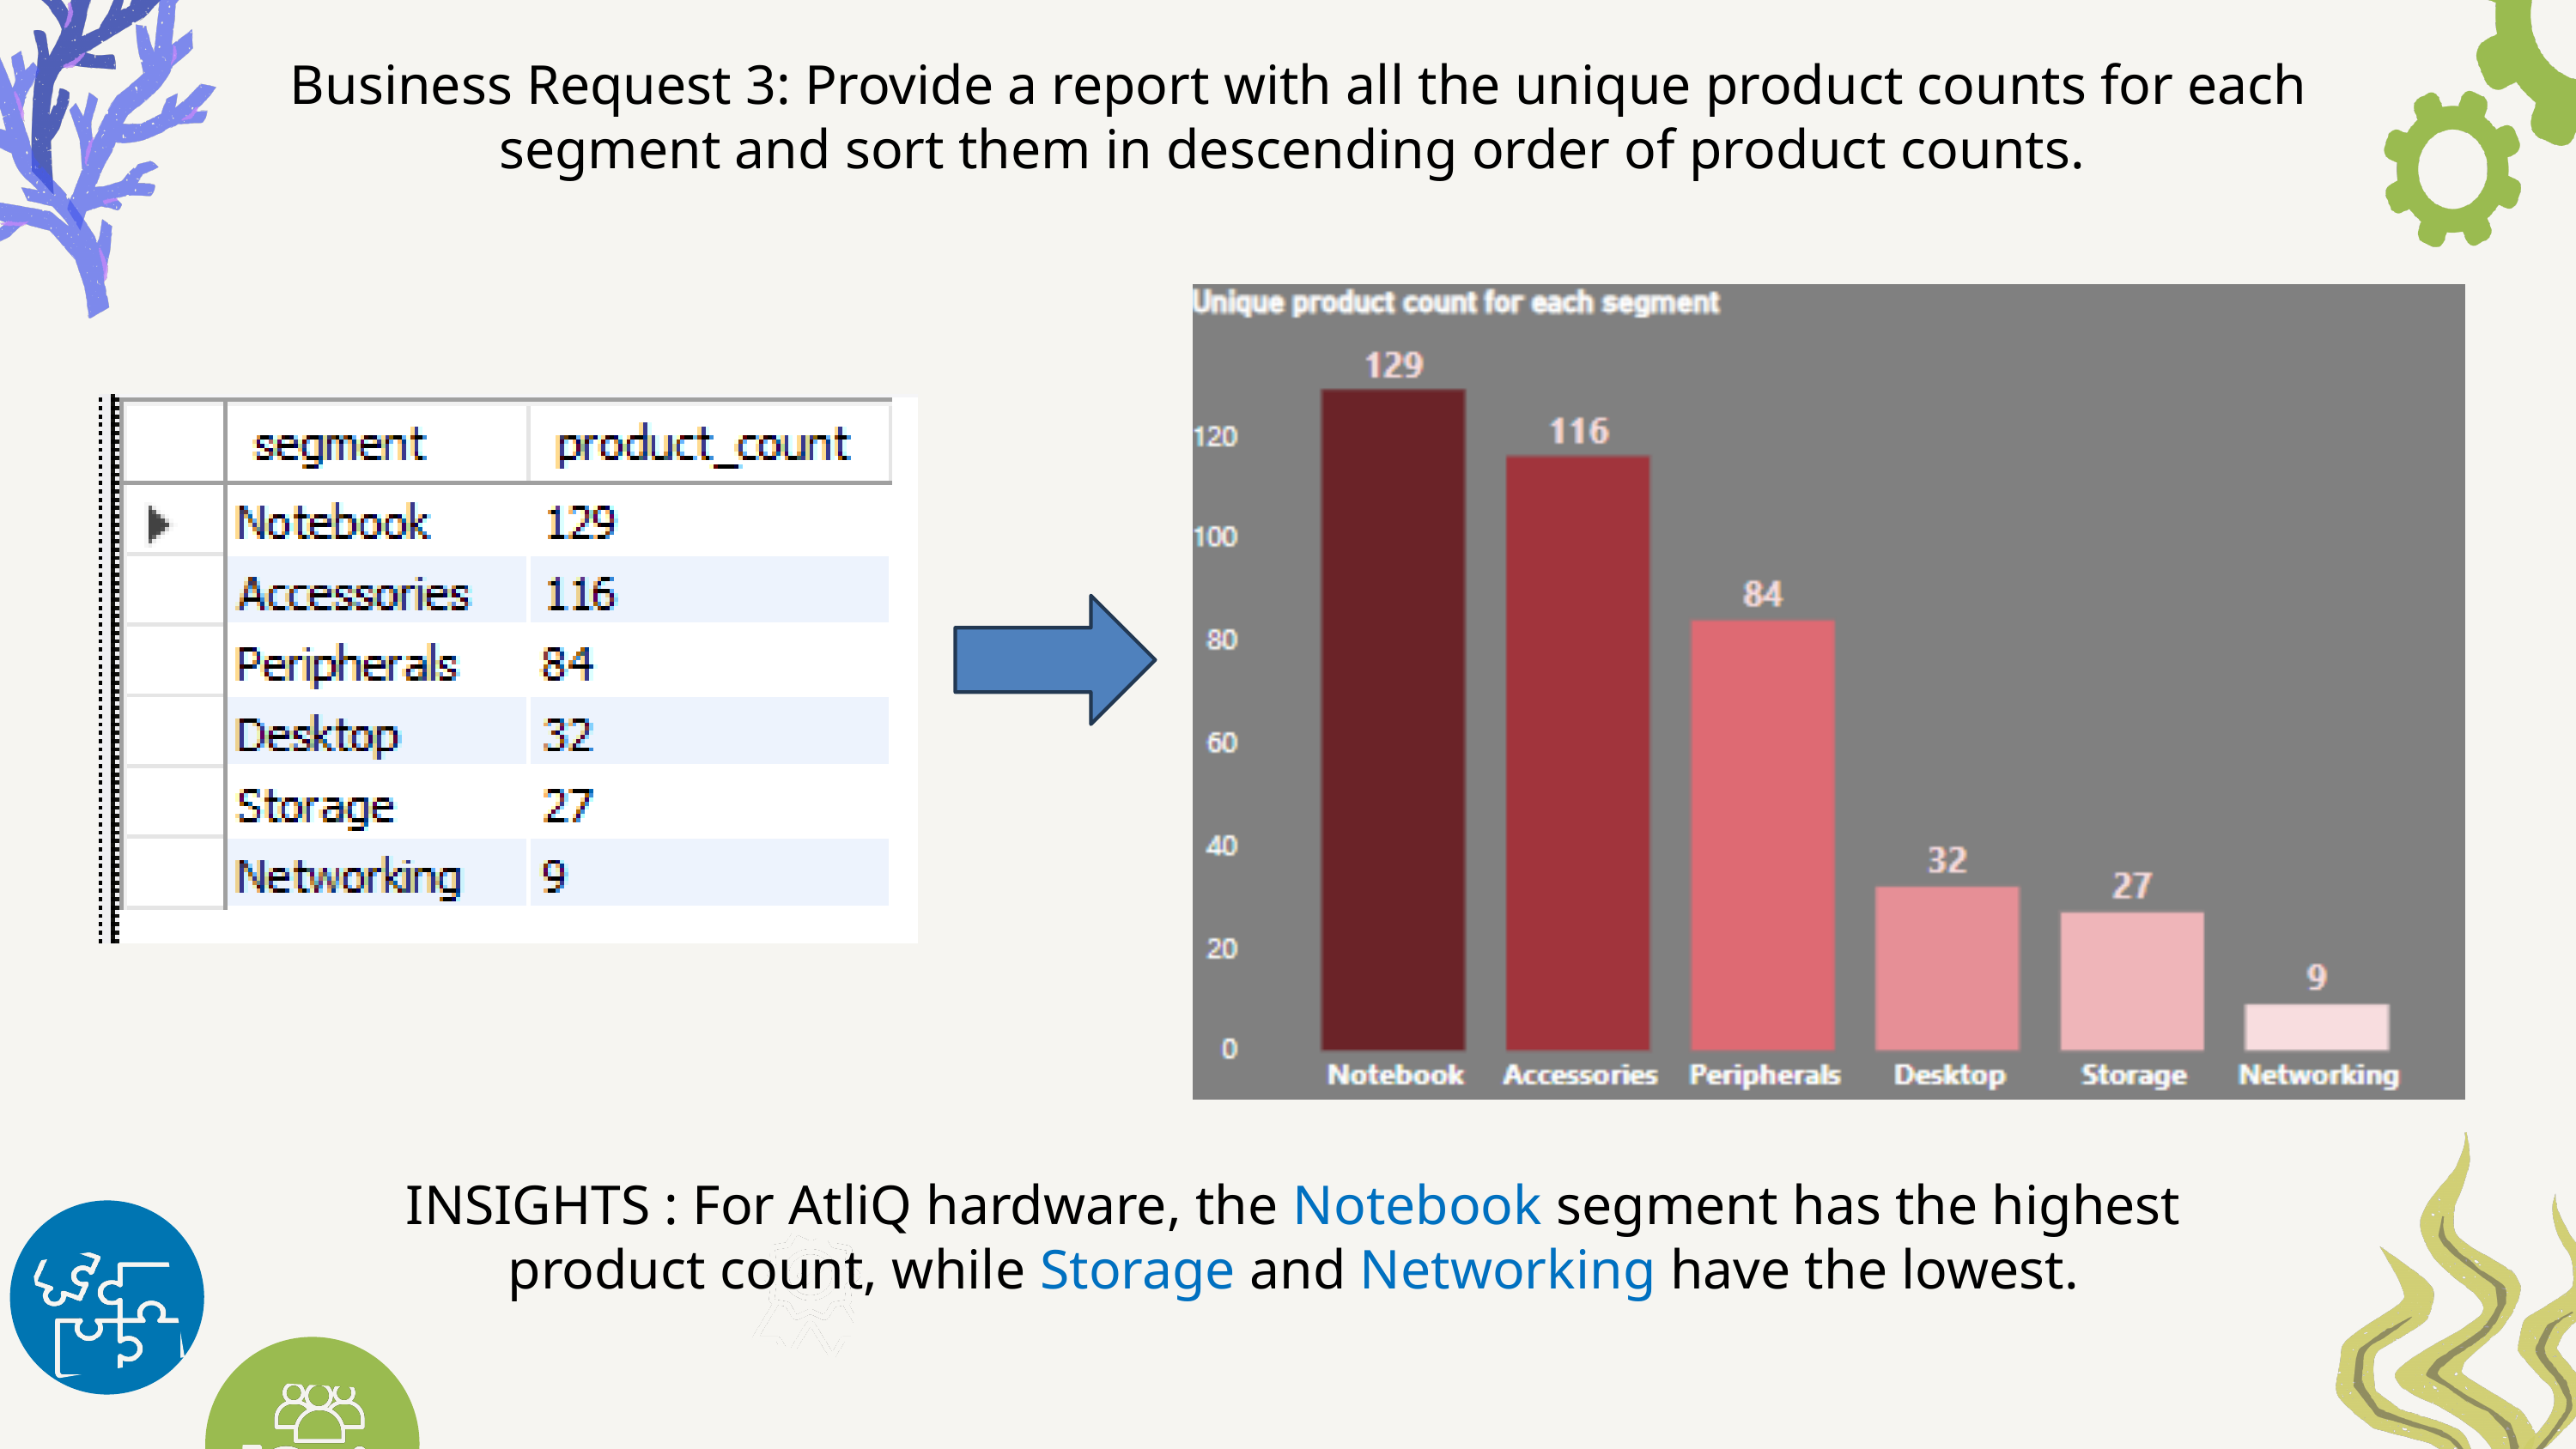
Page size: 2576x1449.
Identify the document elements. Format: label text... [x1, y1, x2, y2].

text_box [0, 0, 216, 318]
text_box INSIGHTS : For AtliQ hardware, the Notebook segment has the highest product count, while Storage and Networking have the lowest. [314, 1164, 2290, 1371]
picture [99, 394, 918, 943]
text_box [2383, 0, 2576, 248]
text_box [9, 1139, 311, 1395]
picture [1193, 284, 2466, 1100]
text_box Business Request 3: Provide a report with all the unique product counts for each segment and sort them in descending order of product counts. [216, 44, 2384, 186]
text_box [953, 593, 1157, 726]
text_box [2336, 1132, 2576, 1449]
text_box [204, 1337, 420, 1449]
